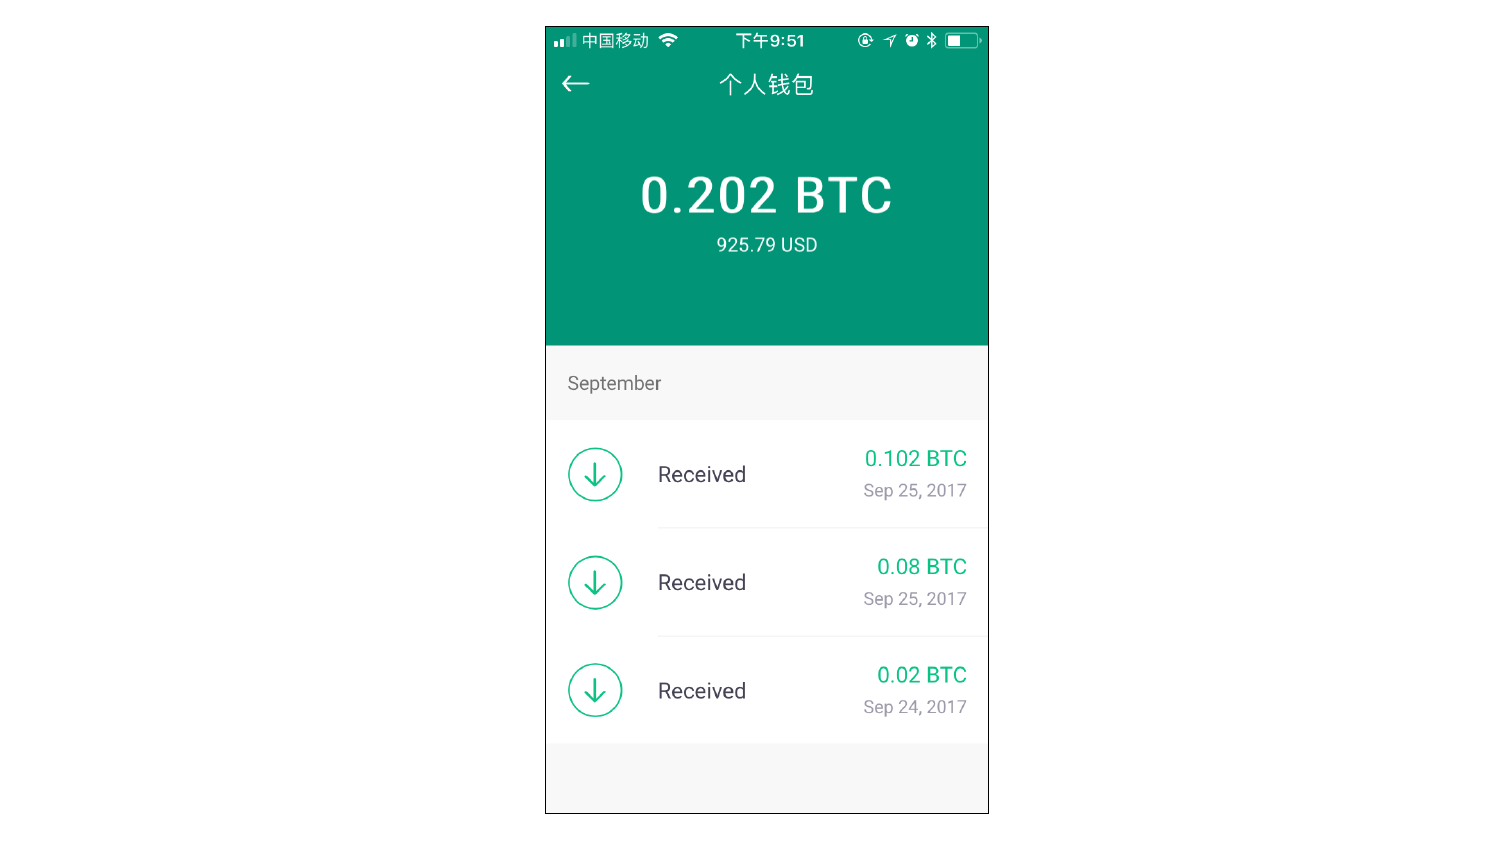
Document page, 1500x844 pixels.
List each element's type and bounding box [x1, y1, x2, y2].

picture [545, 26, 990, 814]
